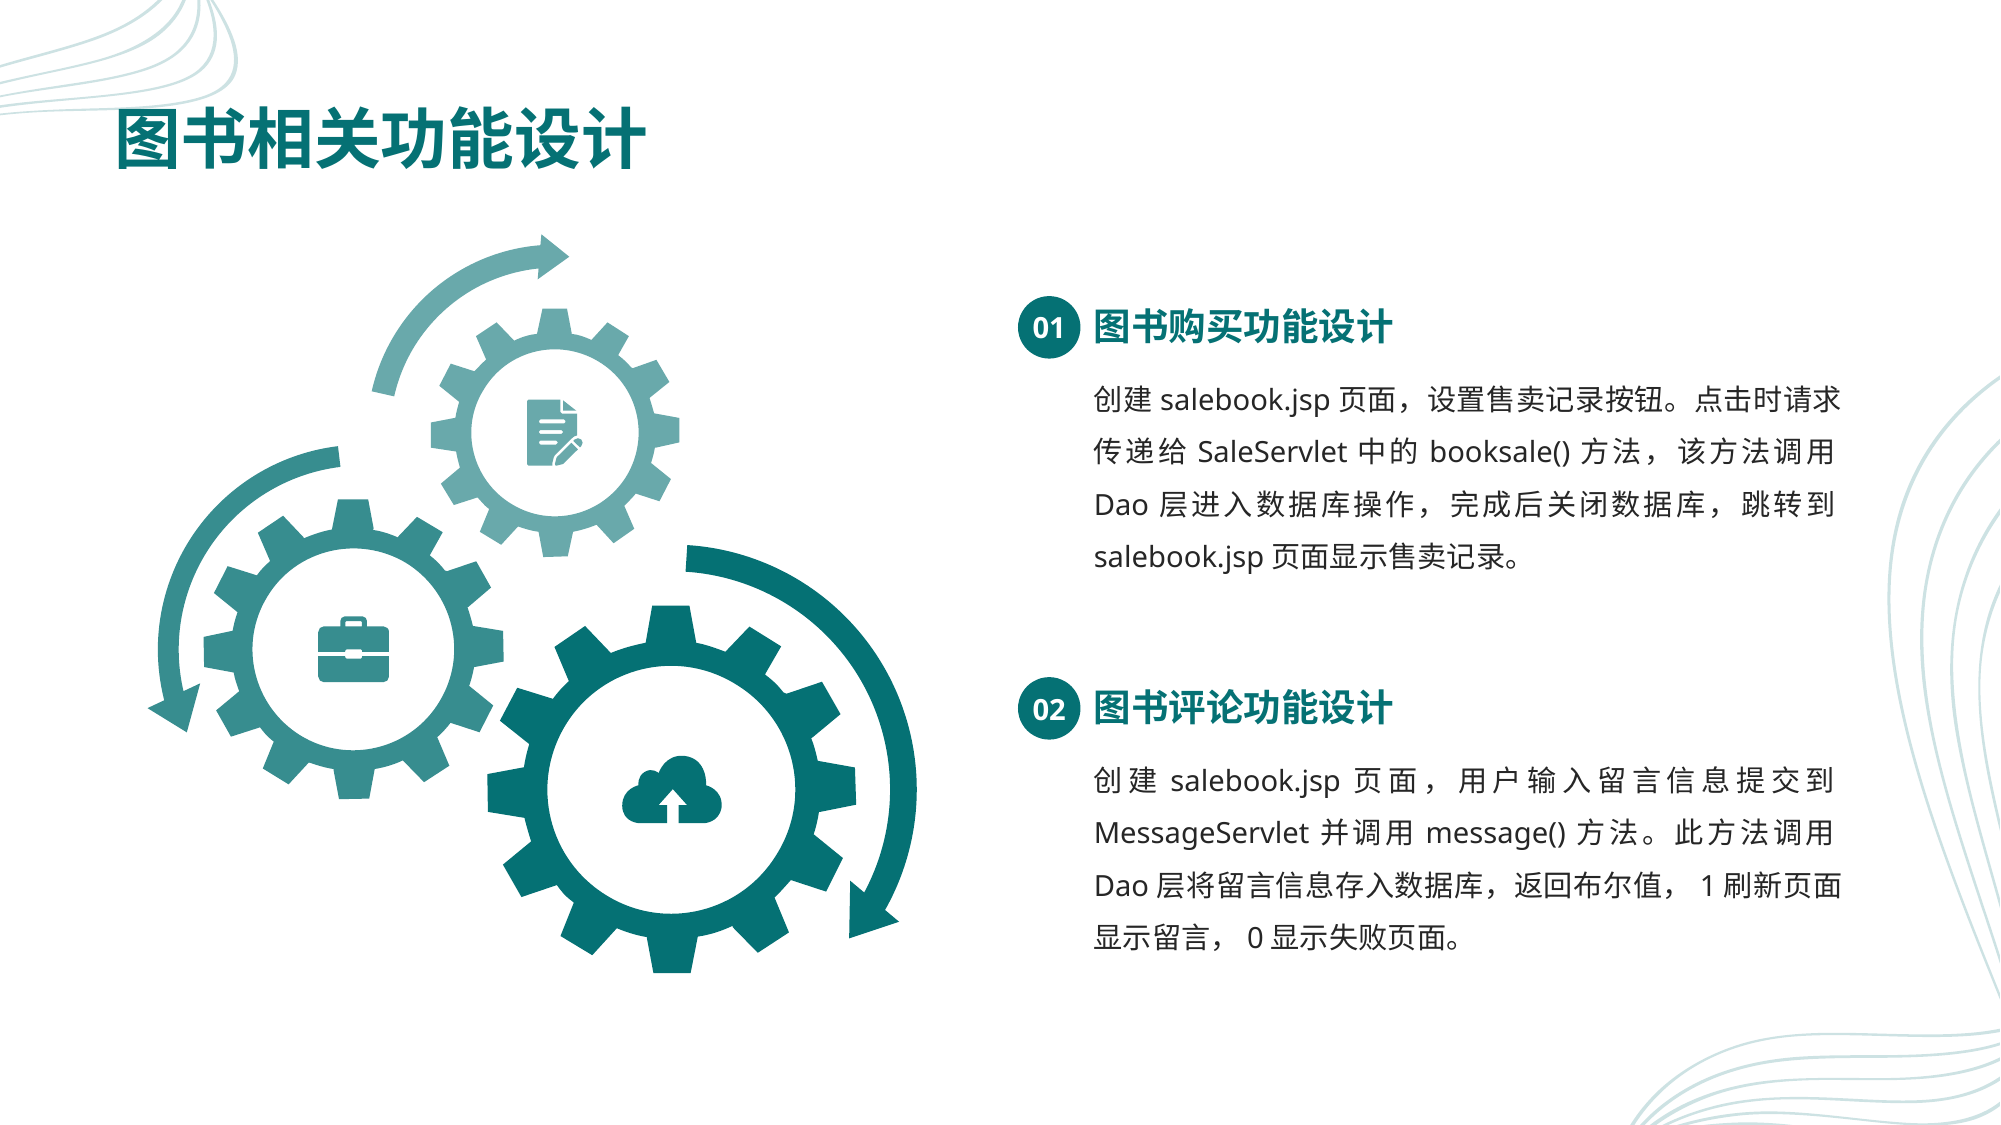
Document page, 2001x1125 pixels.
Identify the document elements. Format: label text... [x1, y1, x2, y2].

text_box 02 [1017, 677, 1081, 740]
text_box 创建salebook.jsp页面，设置售卖记录按钮。点击时请求传递给SaleServlet中的booksale()方法，该方法调用Dao层进入数据库操作，完成后关闭数据库，跳转到salebook.jsp页面显示售卖记录。 [1093, 363, 1843, 593]
text_box [573, 438, 583, 448]
text_box [318, 656, 389, 683]
title 图书相关功能设计 [114, 59, 1886, 178]
text_box [527, 399, 578, 466]
text_box [430, 308, 680, 558]
text_box [684, 543, 918, 940]
text_box 创建salebook.jsp页面，用户输入留言信息提交到MessageServlet并调用message()方法。此方法调用Dao层将留言信息存入数据库，返回布尔值，1刷新页面显示留言，0显示失败页面。 [1093, 744, 1843, 974]
text_box [318, 616, 389, 652]
text_box [145, 444, 342, 734]
text_box [370, 232, 572, 398]
text_box 图书购买功能设计 [1093, 284, 1843, 349]
text_box [622, 755, 722, 824]
text_box 01 [1017, 296, 1081, 359]
text_box [487, 605, 857, 974]
text_box [203, 499, 504, 800]
text_box 图书评论功能设计 [1093, 665, 1843, 730]
